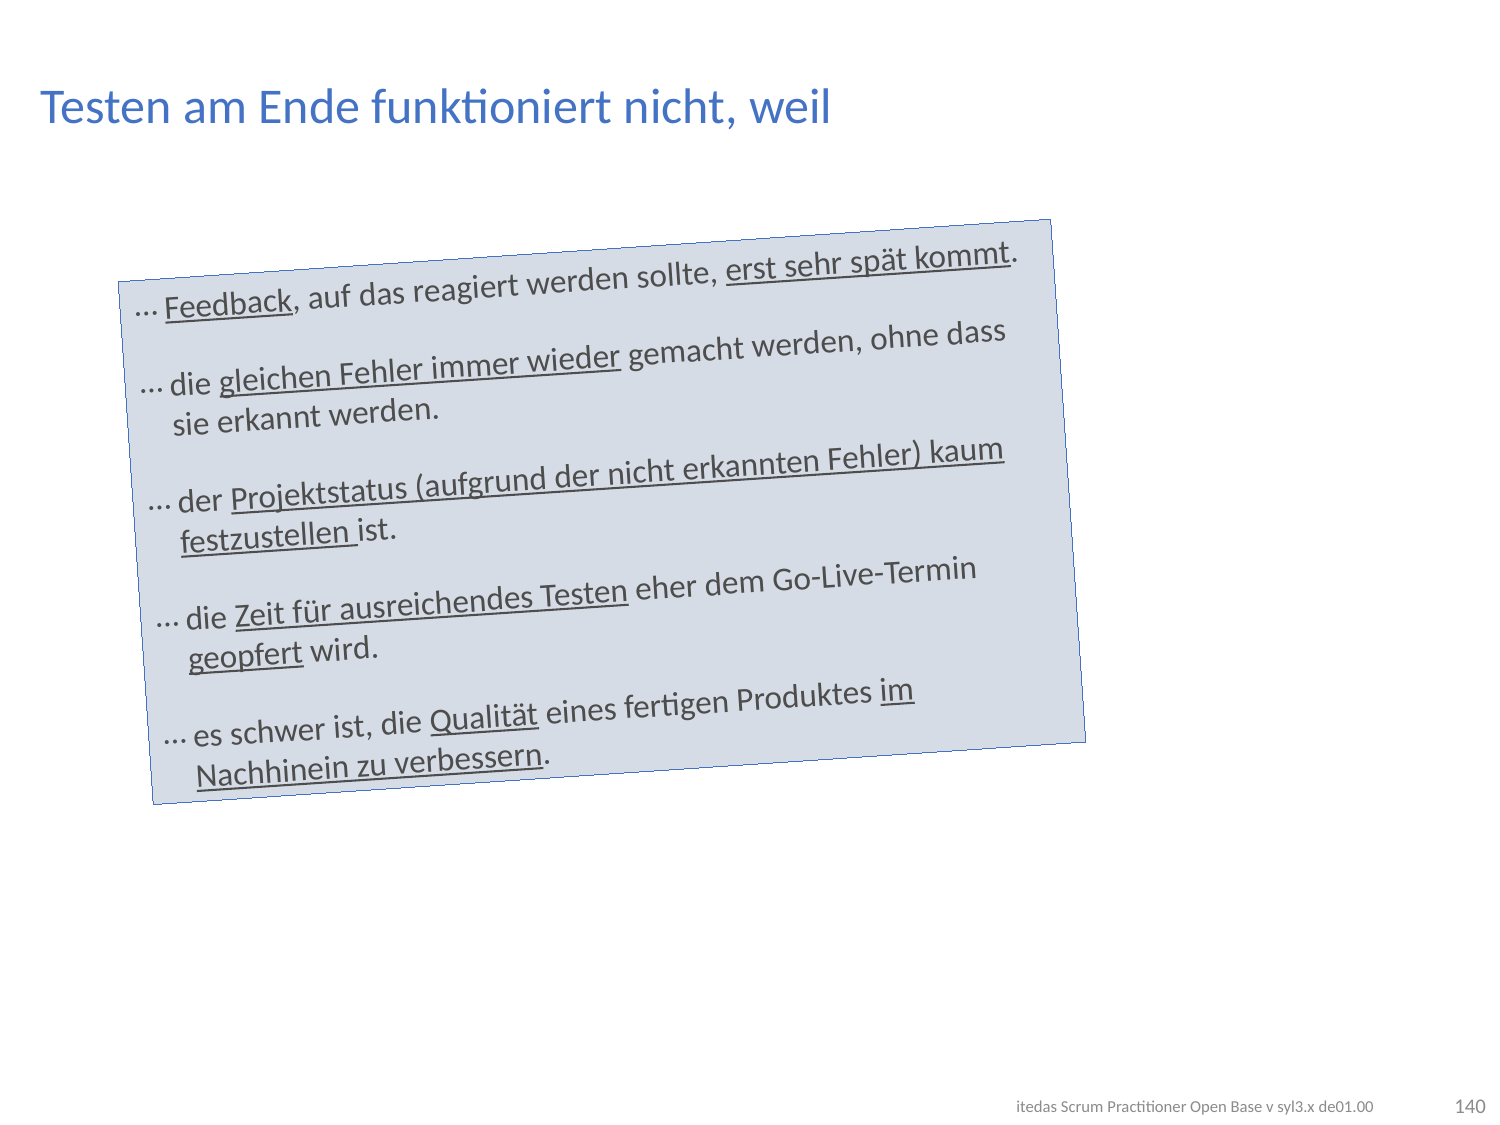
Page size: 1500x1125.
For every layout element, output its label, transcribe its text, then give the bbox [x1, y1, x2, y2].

slide_number 140 [1387, 1092, 1487, 1123]
text_box Feedback, auf das reagiert werden sollte, erst sehr spät kommt. die gleichen Fehler immer wieder gemacht werden, ohne dass sie erkannt werden. der Projektstatus (aufgrund der nicht erkannten Fehler) kaum festzustellen ist. die Zeit für ausreichendes Testen eher dem Go-Live-Termin geopfert wird. es schwer ist, die Qualität eines fertigen Produktes im Nachhinein zu verbessern. [118, 219, 1086, 805]
footer itedas Scrum Practitioner Open Base v syl3.x de01.00 [874, 1095, 1375, 1120]
title Testen am Ende funktioniert nicht, weil [40, 67, 1460, 147]
